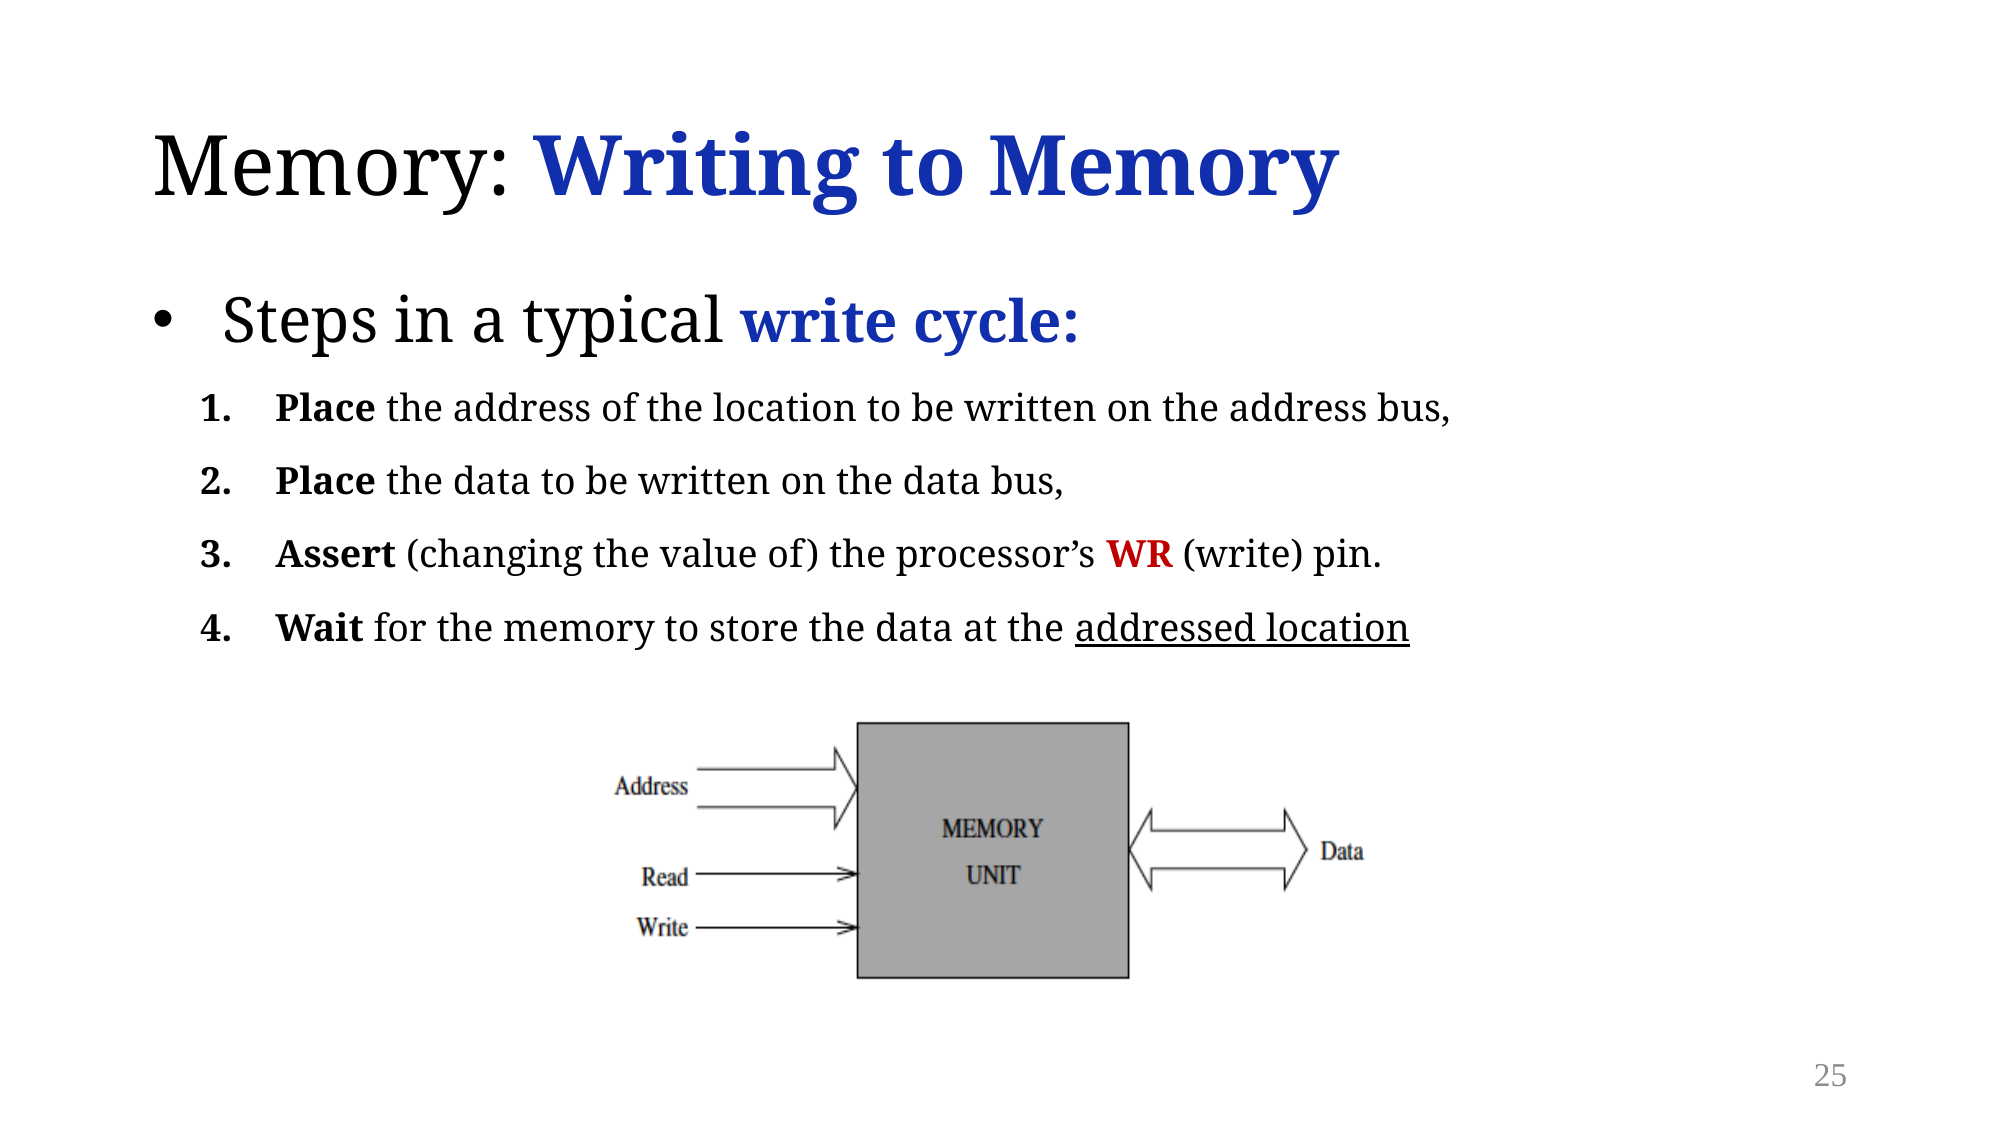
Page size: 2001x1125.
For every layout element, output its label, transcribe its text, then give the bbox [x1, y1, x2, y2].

picture [591, 678, 1409, 1009]
title Memory: Writing to Memory [137, 59, 1863, 278]
list Steps in a typical write cycle: Place the address of the location to be written on the address bus, Place the data to be written on the data bus, Assert (changing the value of) the processor’s WR (write) pin. Wait for the memory to store the data at the addressed location [137, 242, 1783, 768]
slide_number 25 [1412, 1042, 1863, 1103]
